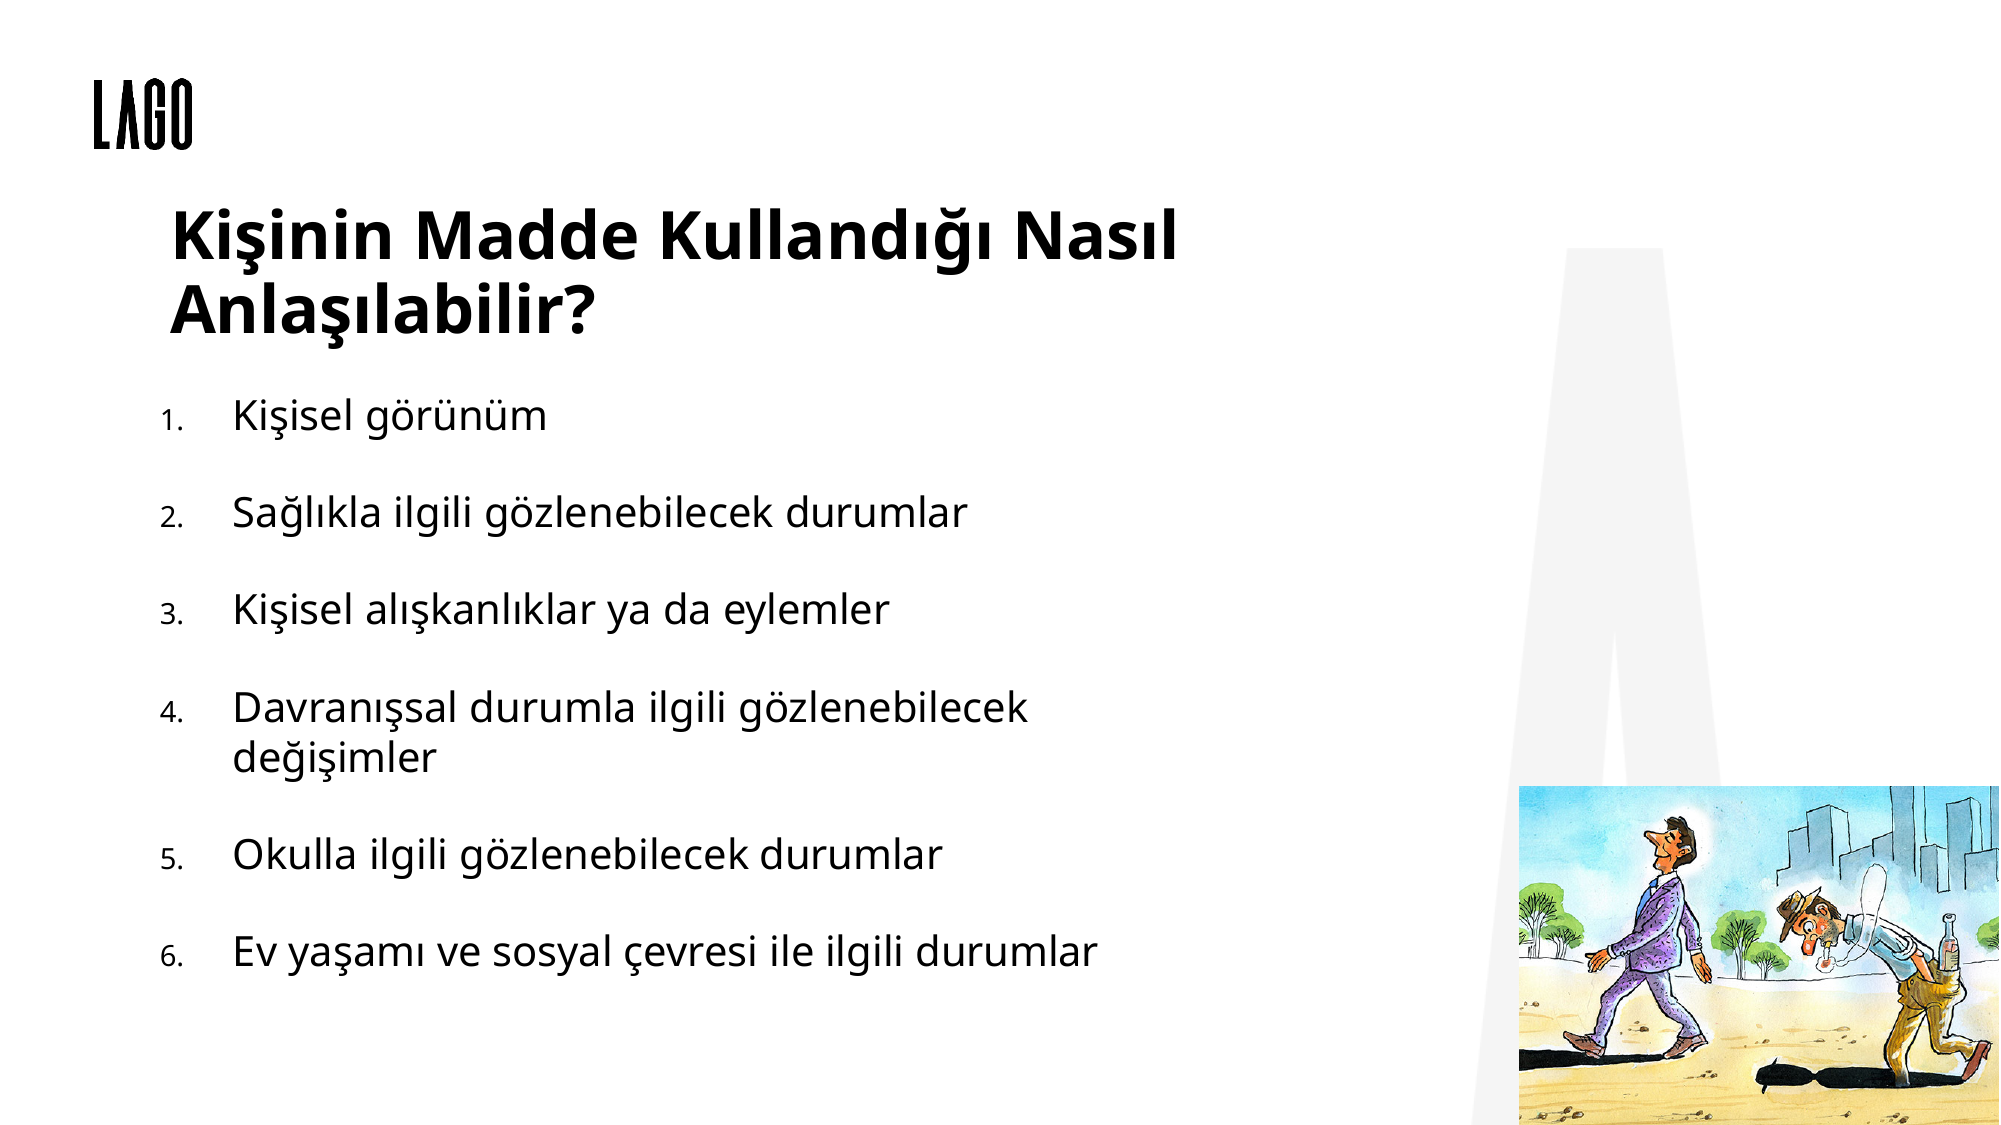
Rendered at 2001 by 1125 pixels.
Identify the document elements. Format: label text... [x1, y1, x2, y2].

picture [94, 78, 192, 150]
picture [1471, 248, 1999, 1125]
text_box Kişisel görünüm Sağlıkla ilgili gözlenebilecek durumlar Kişisel alışkanlıklar ya da eylemler Davranışsal durumla ilgili gözlenebilecek değişimler Okulla ilgili gözlenebilecek durumlar Ev yaşamı ve sosyal çevresi ile ilgili durumlar [142, 381, 1143, 983]
text_box Kişinin Madde Kullandığı Nasıl Anlaşılabilir? [142, 141, 1411, 347]
